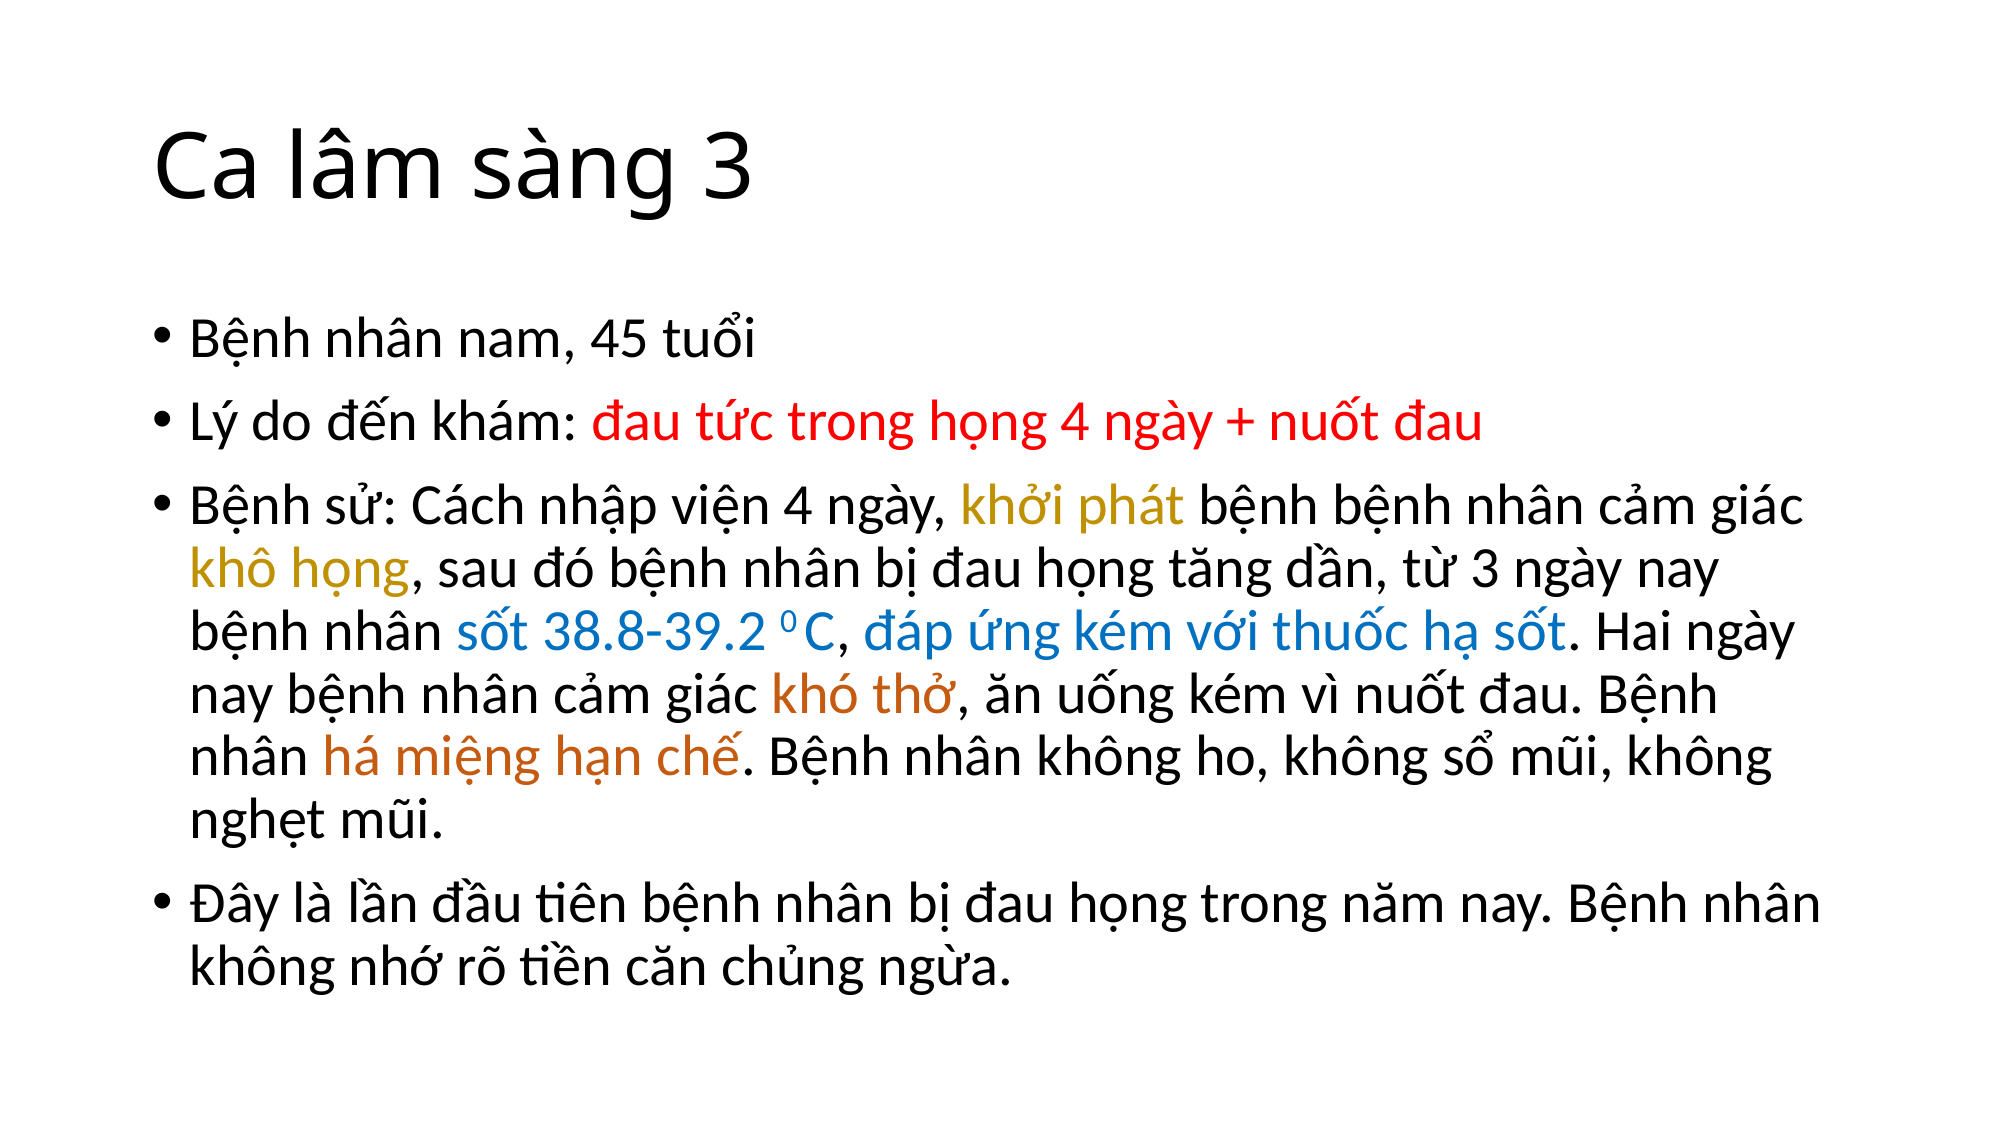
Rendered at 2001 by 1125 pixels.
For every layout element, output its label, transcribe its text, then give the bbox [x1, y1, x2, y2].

title Ca lâm sàng 3 [137, 59, 1863, 278]
list Bệnh nhân nam, 45 tuổi Lý do đến khám: đau tức trong họng 4 ngày + nuốt đau Bệnh sử: Cách nhập viện 4 ngày, khởi phát bệnh bệnh nhân cảm giác khô họng, sau đó bệnh nhân bị đau họng tăng dần, từ 3 ngày nay bệnh nhân sốt 38.8-39.2 0 C, đáp ứng kém với thuốc hạ sốt. Hai ngày nay bệnh nhân cảm giác khó thở, ăn uống kém vì nuốt đau. Bệnh nhân há miệng hạn chế. Bệnh nhân không ho, không sổ mũi, không nghẹt mũi. Đây là lần đầu tiên bệnh nhân bị đau họng trong năm nay. Bệnh nhân không nhớ rõ tiền căn chủng ngừa. [137, 299, 1863, 1014]
